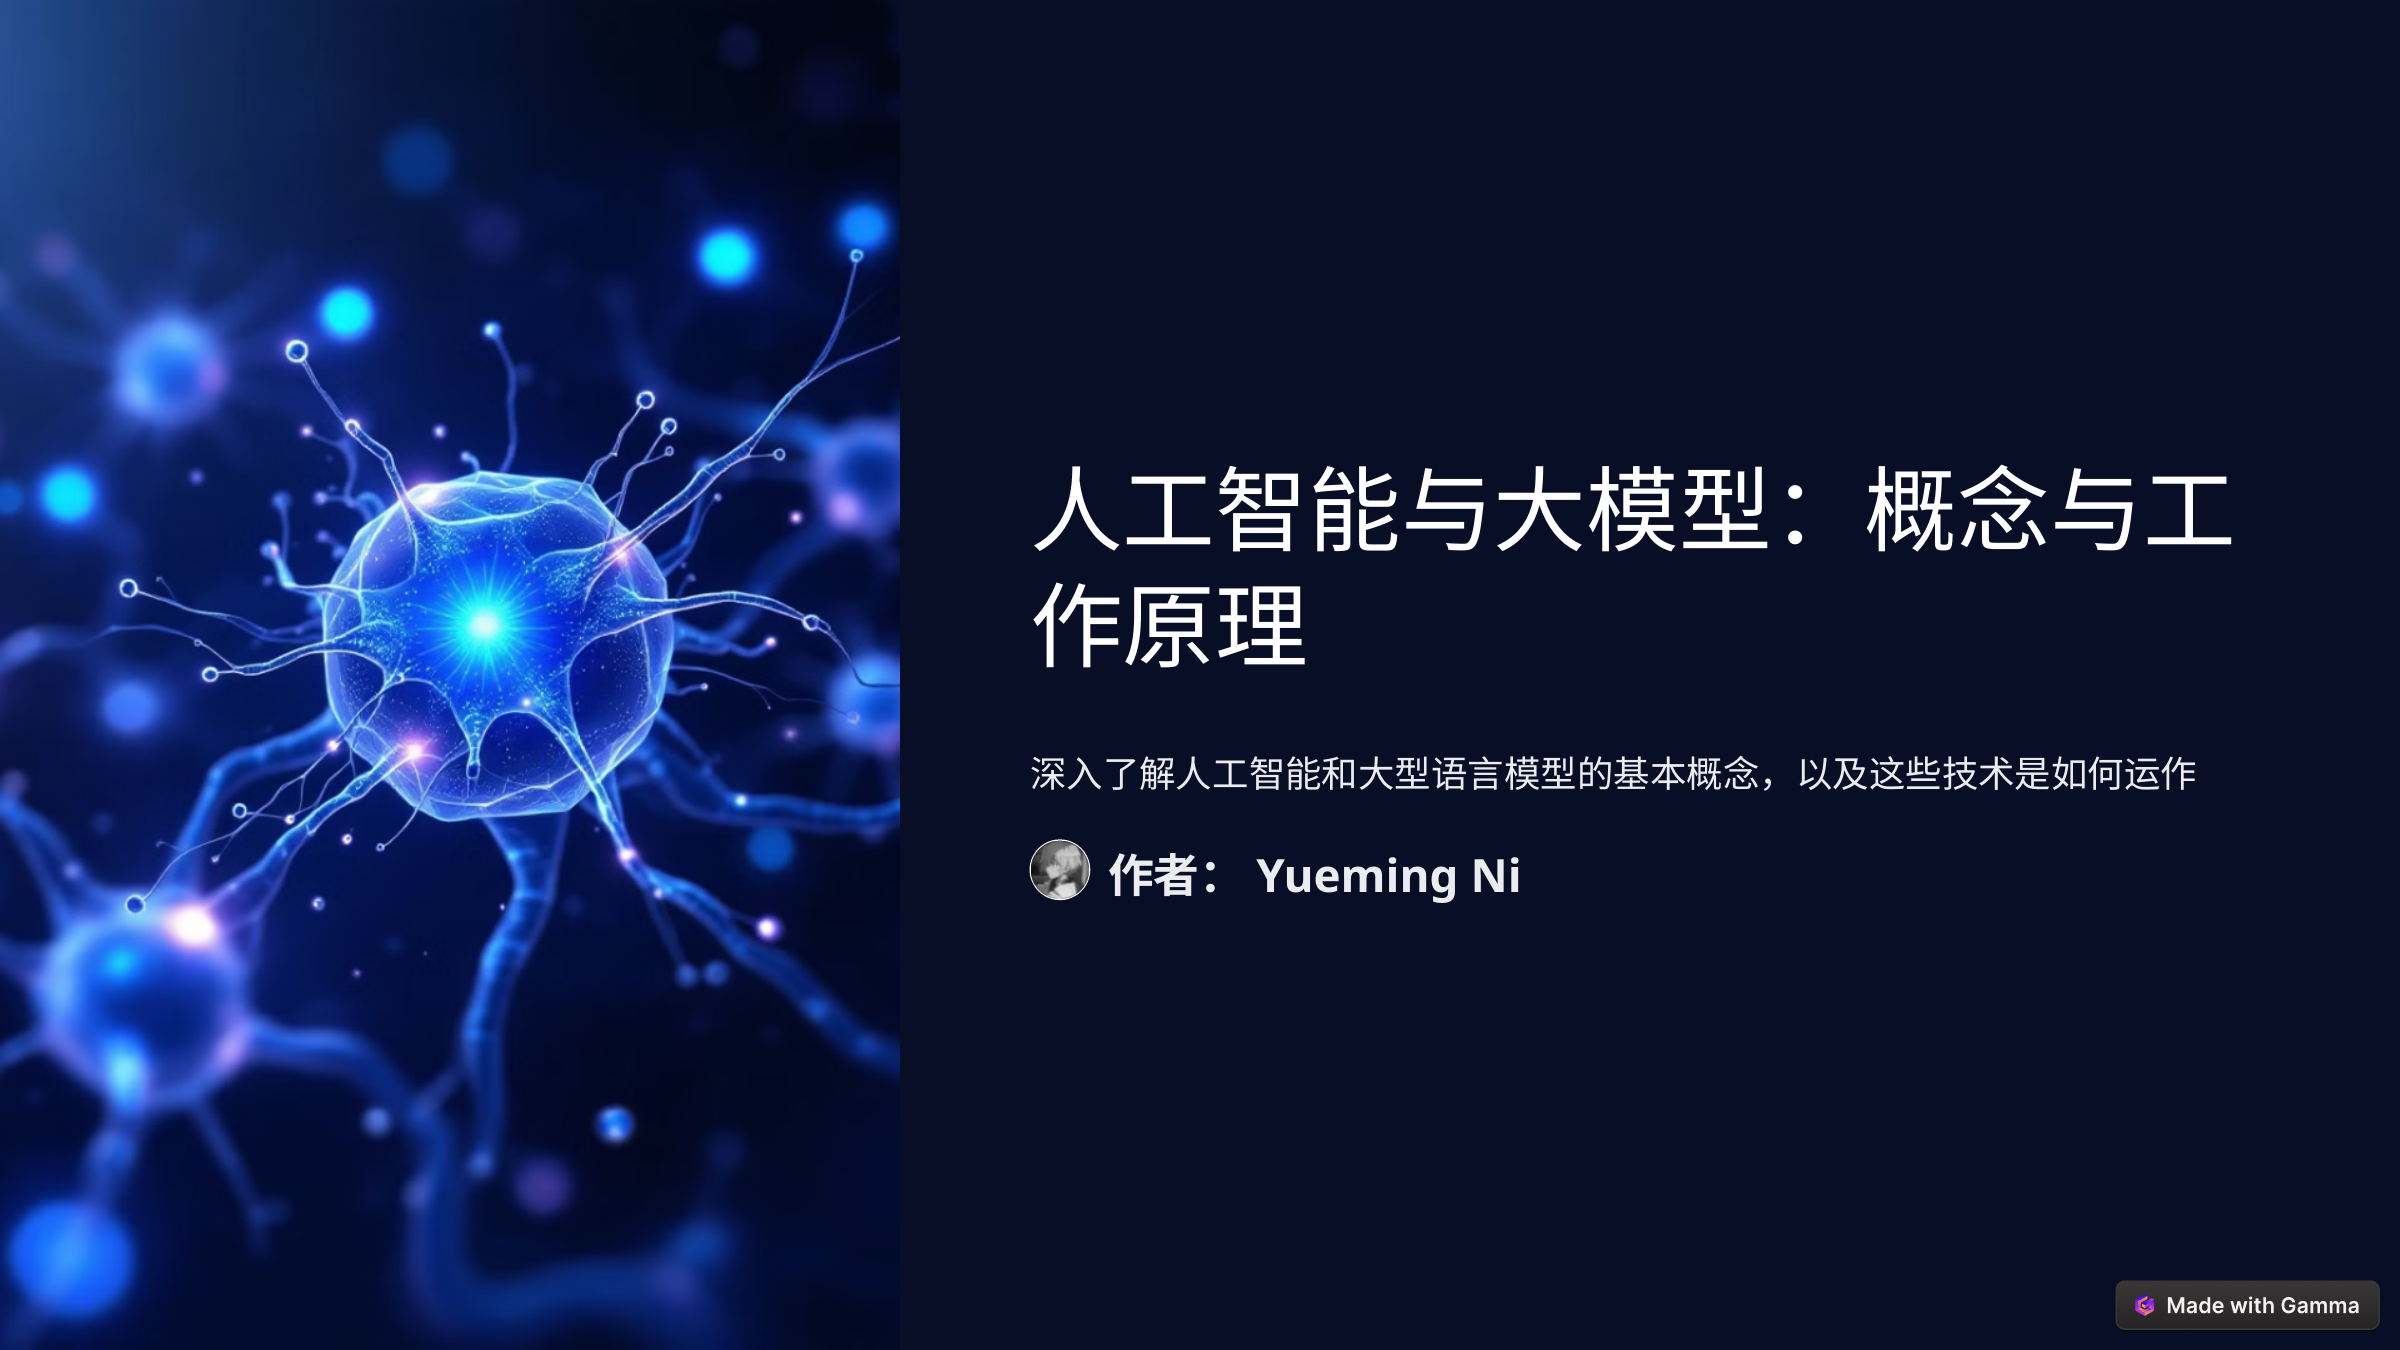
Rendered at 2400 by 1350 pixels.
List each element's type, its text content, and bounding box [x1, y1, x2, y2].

text_box 深入了解人工智能和大型语言模型的基本概念，以及这些技术是如何运作 [1030, 735, 2270, 796]
picture [1031, 841, 1089, 899]
text_box 作者：Yueming Ni [1108, 837, 1508, 903]
picture [2106, 1271, 2389, 1339]
picture [0, 0, 900, 1350]
text_box 人工智能与大模型：概念与工作原理 [1030, 447, 2270, 681]
